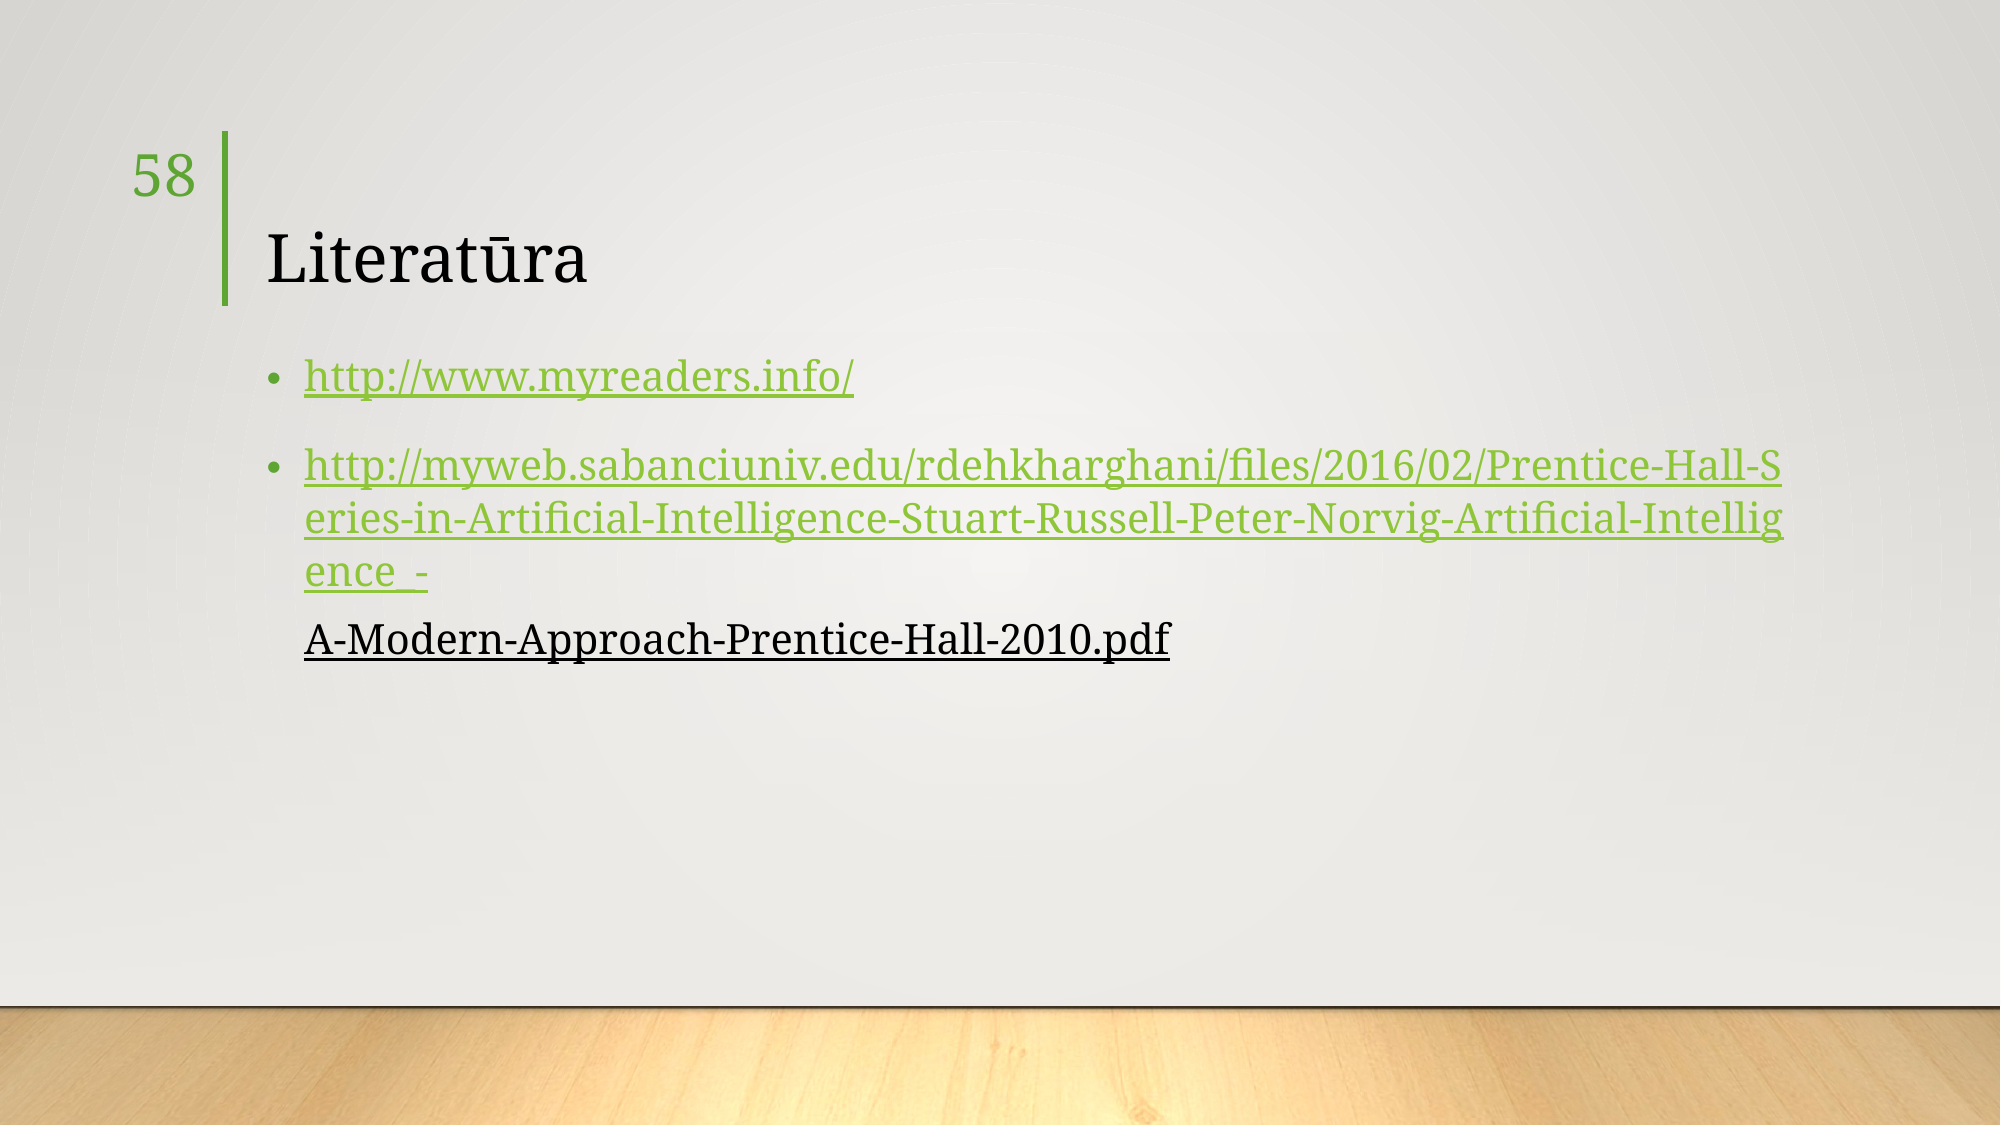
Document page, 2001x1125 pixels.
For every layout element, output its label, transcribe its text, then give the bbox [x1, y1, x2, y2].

picture [0, 1006, 2000, 1125]
title Literatūra [251, 131, 1814, 305]
slide_number 58 [78, 131, 212, 254]
list http://www.myreaders.info/ http://myweb.sabanciuniv.edu/rdehkharghani/files/2016/02/Prentice-Hall-Series-in-Artificial-Intelligence-Stuart-Russell-Peter-Norvig-Artificial-Intelligence_-A-Modern-Approach-Prentice-Hall-2010.pdf [251, 330, 1814, 897]
